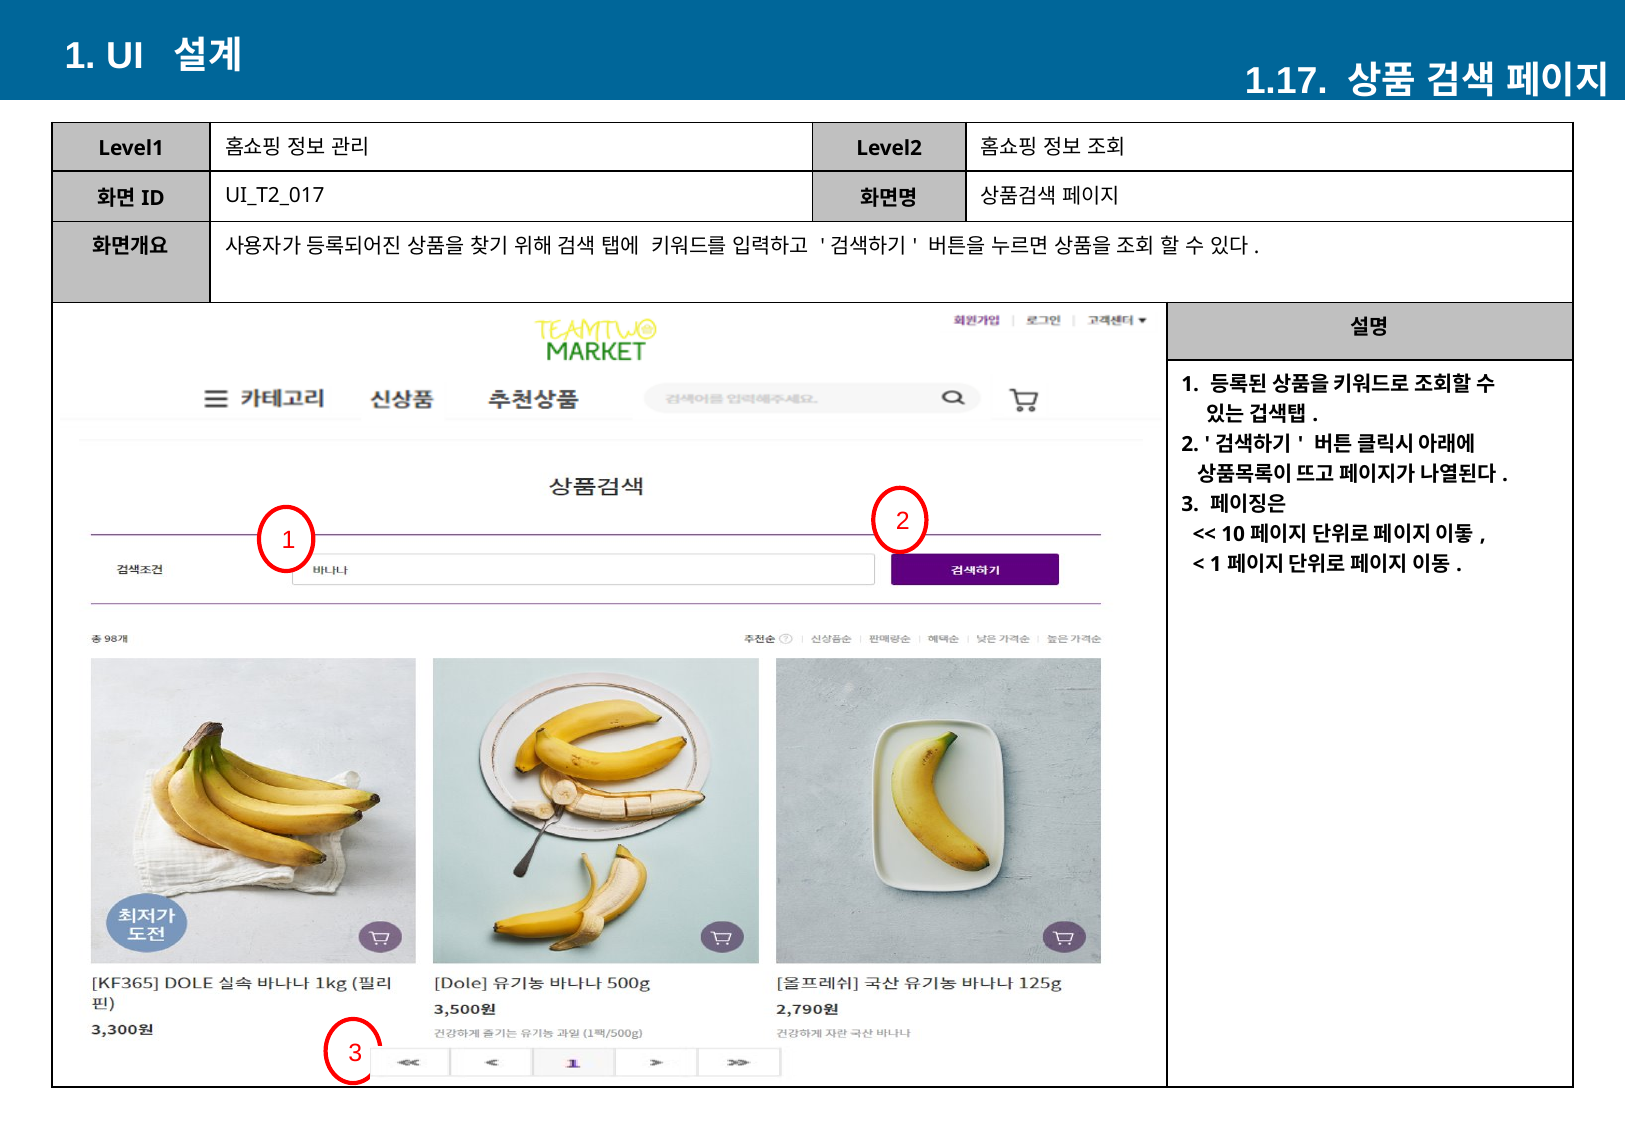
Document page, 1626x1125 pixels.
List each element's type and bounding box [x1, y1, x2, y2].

table_cell [1168, 303, 1572, 359]
table_cell [211, 222, 1572, 302]
picture [60, 304, 1162, 1083]
text_box [49, 28, 707, 79]
text_box [968, 53, 1625, 104]
table_header [967, 123, 1572, 170]
table_cell [53, 222, 209, 302]
table_cell [53, 172, 209, 221]
table_cell [211, 172, 812, 221]
text_box [323, 1049, 370, 1086]
table_header [813, 123, 965, 170]
table_header [211, 123, 812, 170]
table_header [53, 123, 209, 170]
table_cell [813, 172, 965, 221]
table_cell [53, 303, 1166, 1086]
table_cell [1168, 361, 1572, 1086]
table_cell [967, 172, 1572, 221]
